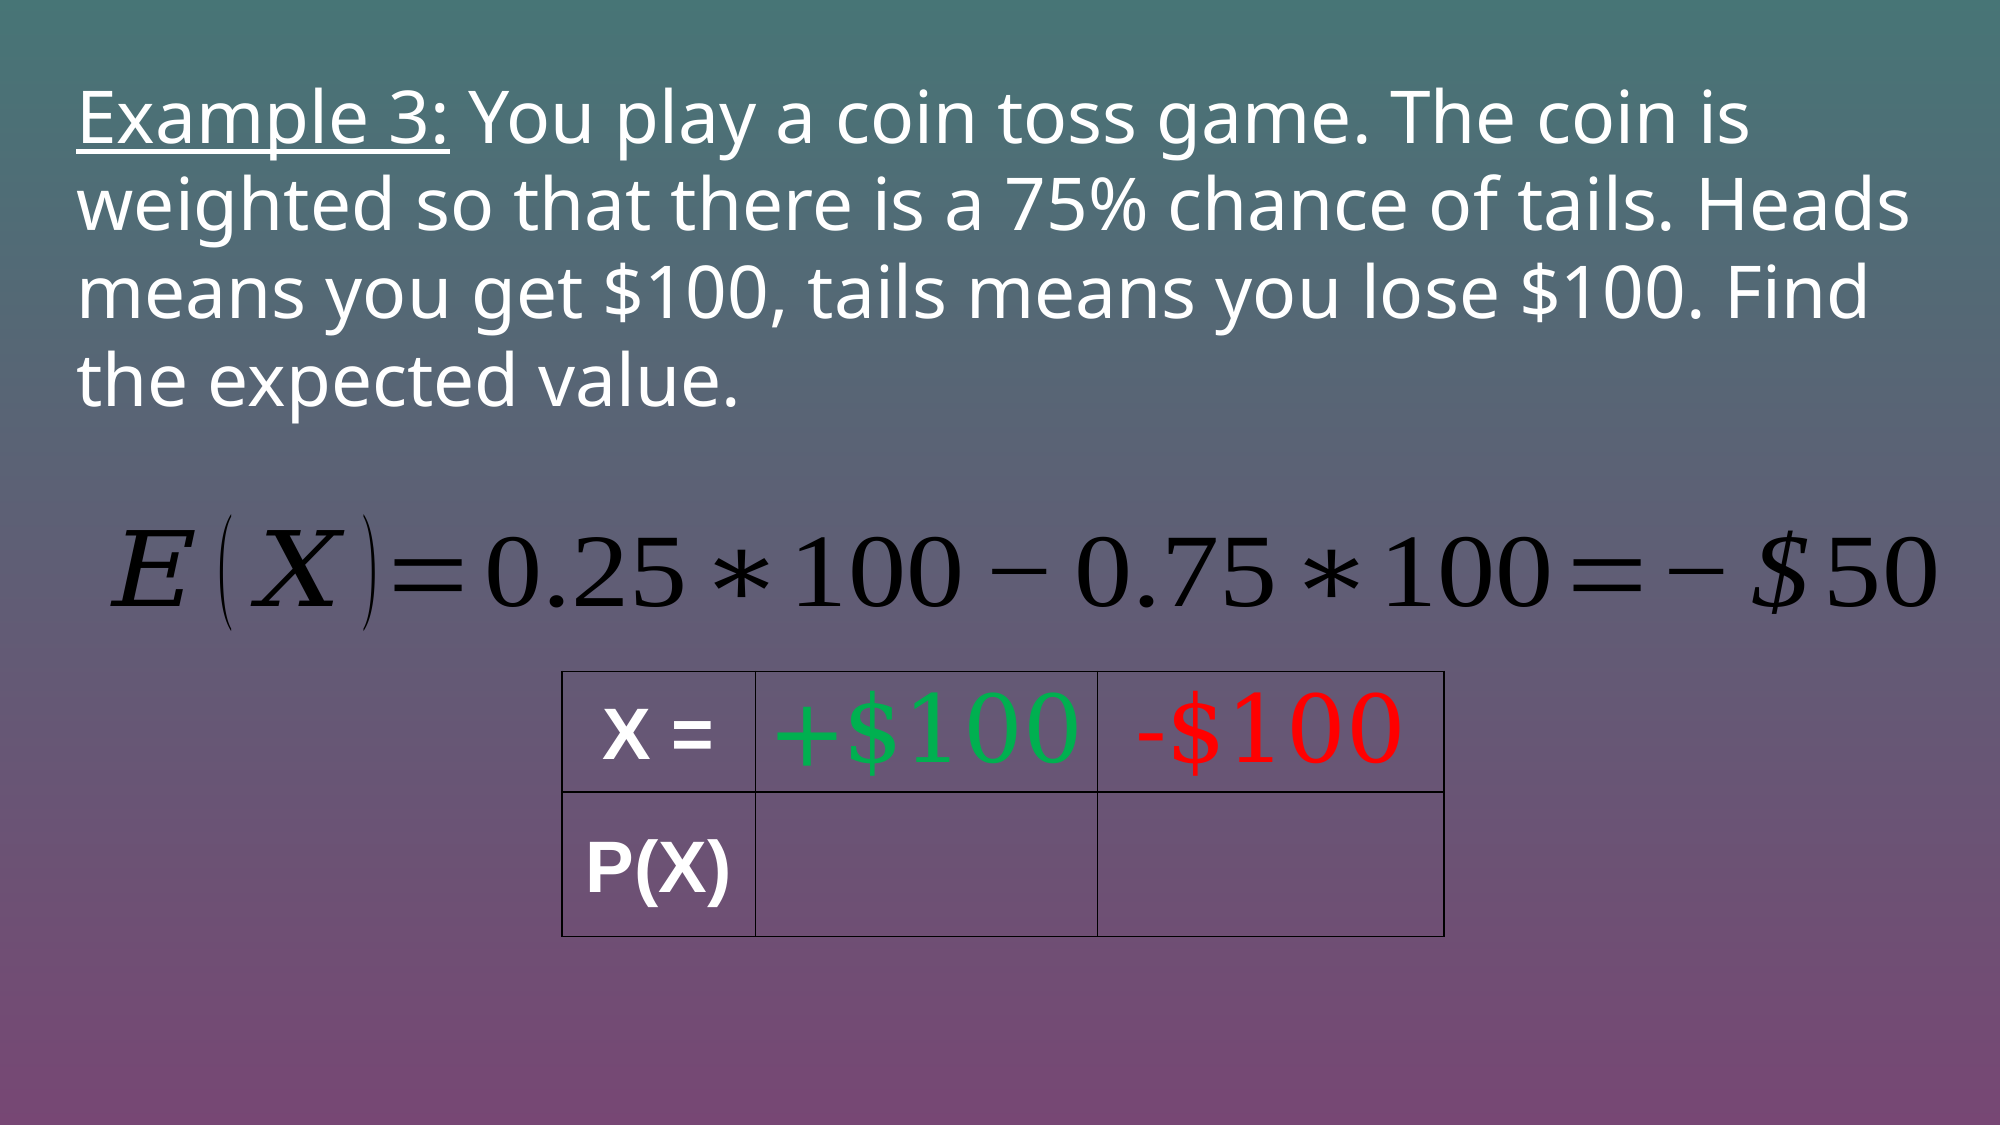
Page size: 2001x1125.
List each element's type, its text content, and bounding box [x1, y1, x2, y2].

text_box Example 3: You play a coin toss game. The coin is weighted so that there is a 75% chance of tails. Heads means you get $100, tails means you lose $100. Find the expected value. [61, 63, 1945, 428]
